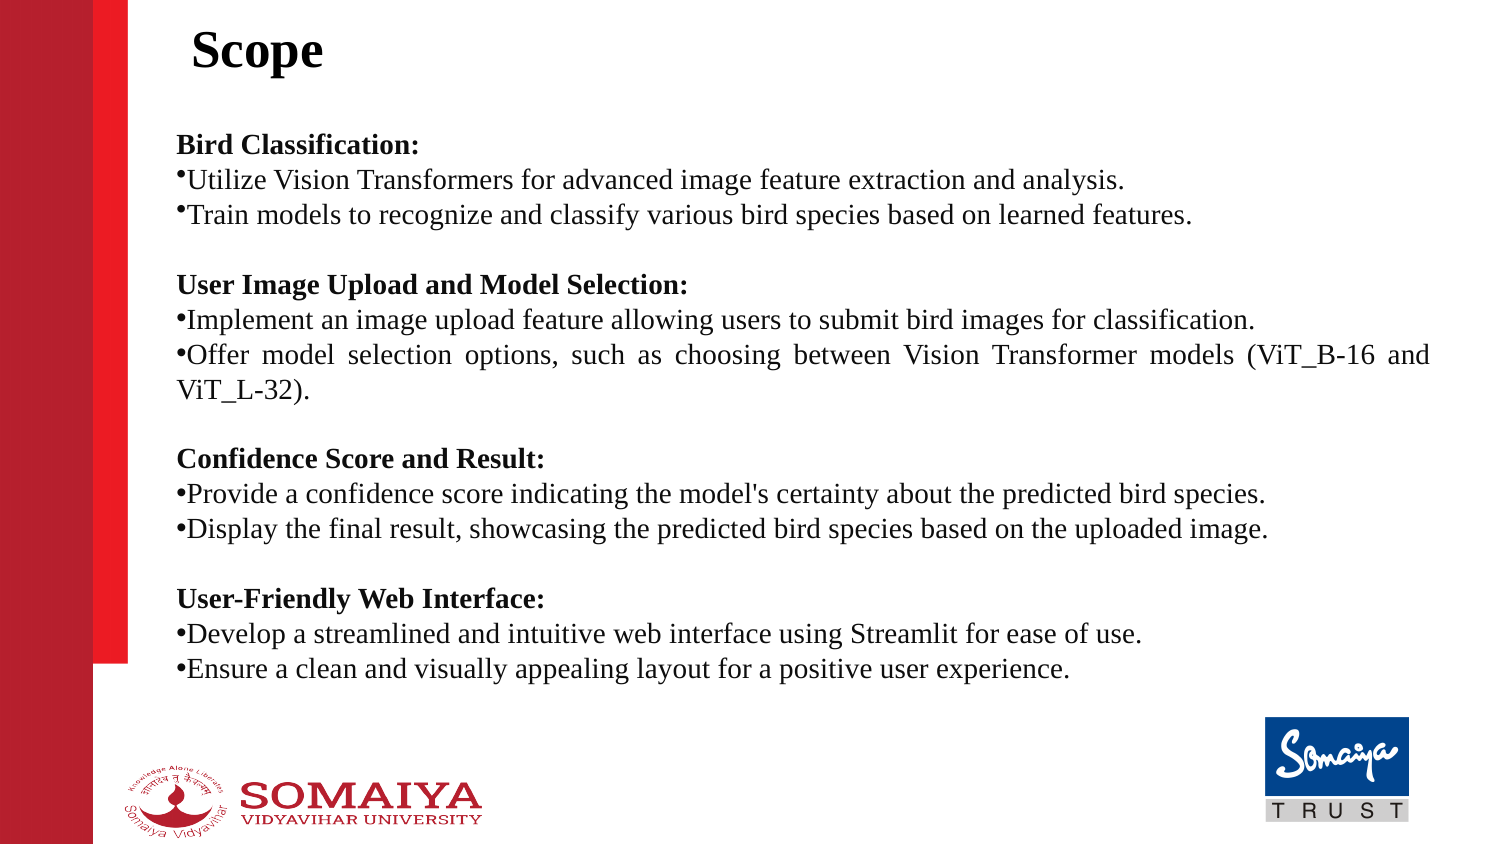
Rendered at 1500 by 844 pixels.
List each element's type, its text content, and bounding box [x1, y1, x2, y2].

picture [1265, 715, 1409, 823]
title Scope [176, 0, 1500, 94]
list Bird Classification: Utilize Vision Transformers for advanced image feature extraction and analysis. Train models to recognize and classify various bird species based on learned features. User Image Upload and Model Selection: Implement an image upload feature allowing users to submit bird images for classification. Offer model selection options, such as choosing between Vision Transformer models (ViT_B-16 and ViT_L-32). Confidence Score and Result: Provide a confidence score indicating the model's certainty about the predicted bird species. Display the final result, showcasing the predicted bird species based on the uploaded image. User-Friendly Web Interface: Develop a streamlined and intuitive web interface using Streamlit for ease of use. Ensure a clean and visually appealing layout for a positive user experience. [176, 92, 1432, 718]
picture [0, 0, 667, 844]
